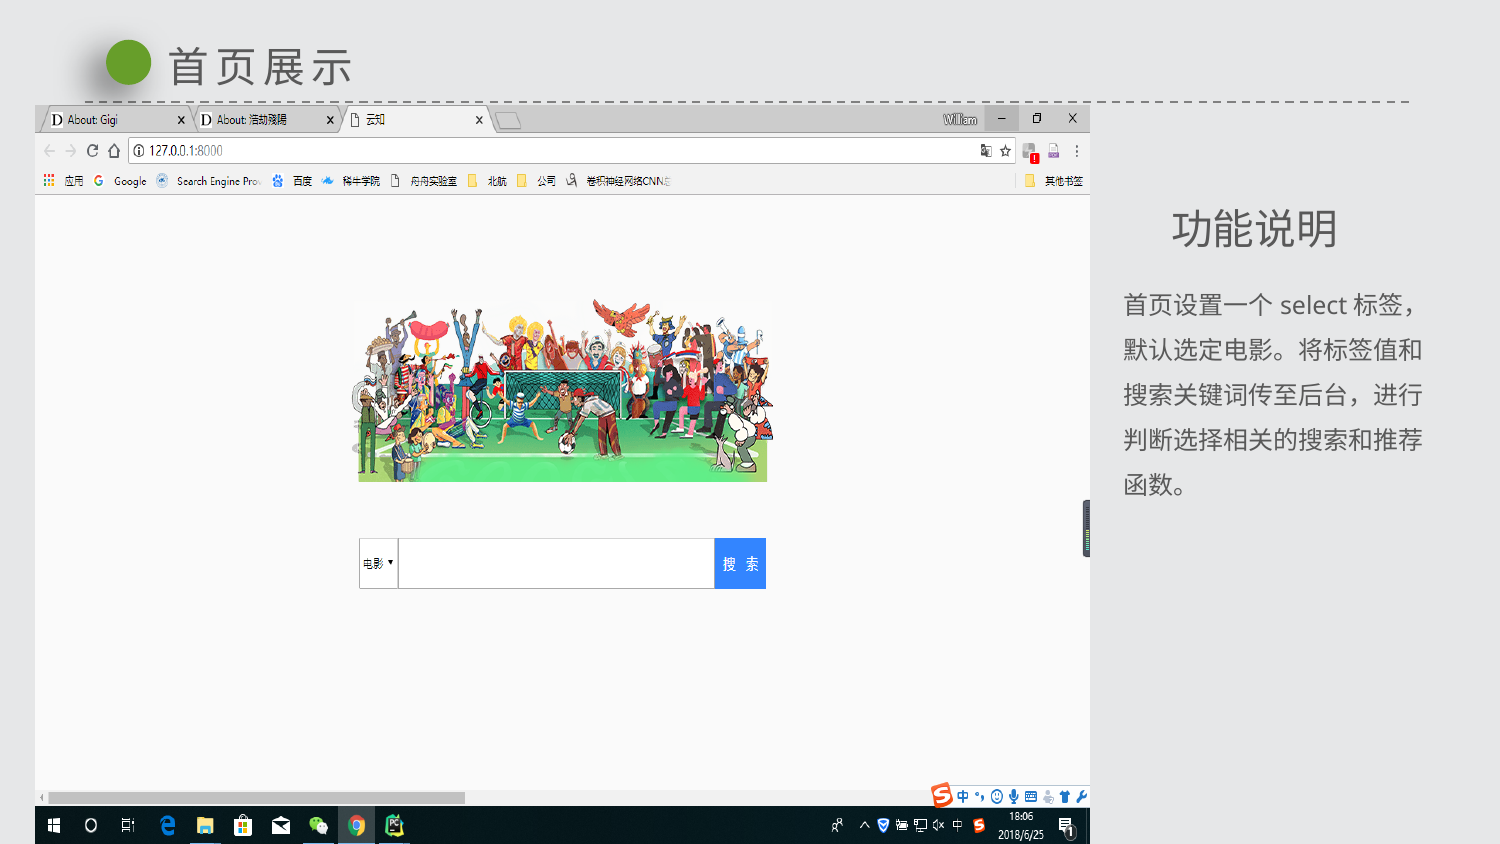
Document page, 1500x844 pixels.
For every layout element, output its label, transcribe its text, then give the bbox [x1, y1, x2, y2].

picture [0, 0, 1500, 844]
text_box 功能说明 [1160, 187, 1465, 259]
text_box [104, 37, 153, 87]
text_box 首页设置一个select标签，默认选定电影。将标签值和搜索关键词传至后台，进行判断选择相关的搜索和推荐函数。 [1113, 269, 1443, 505]
text_box 首页展示 [153, 33, 369, 99]
